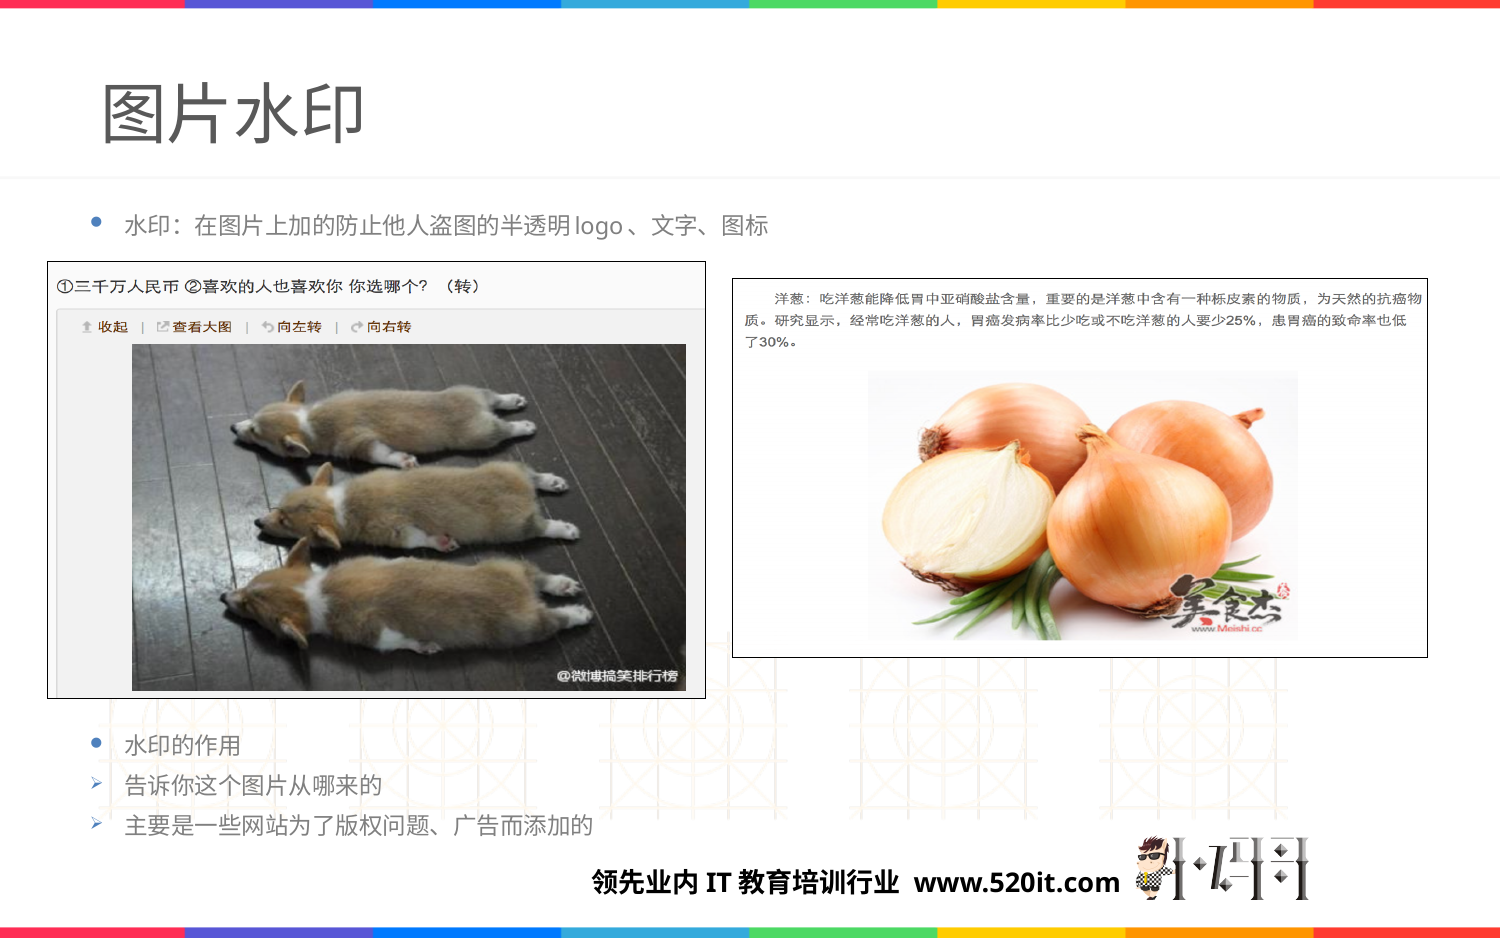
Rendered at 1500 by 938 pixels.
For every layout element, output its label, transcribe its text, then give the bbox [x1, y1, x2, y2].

title 图片水印 [85, 64, 1419, 178]
picture [0, 0, 1500, 176]
picture [0, 180, 1500, 938]
list 水印：在图片上加的防止他人盗图的半透明logo、文字、图标 水印的作用 告诉你这个图片从哪来的 主要是一些网站为了版权问题、广告而添加的 [75, 203, 1425, 853]
